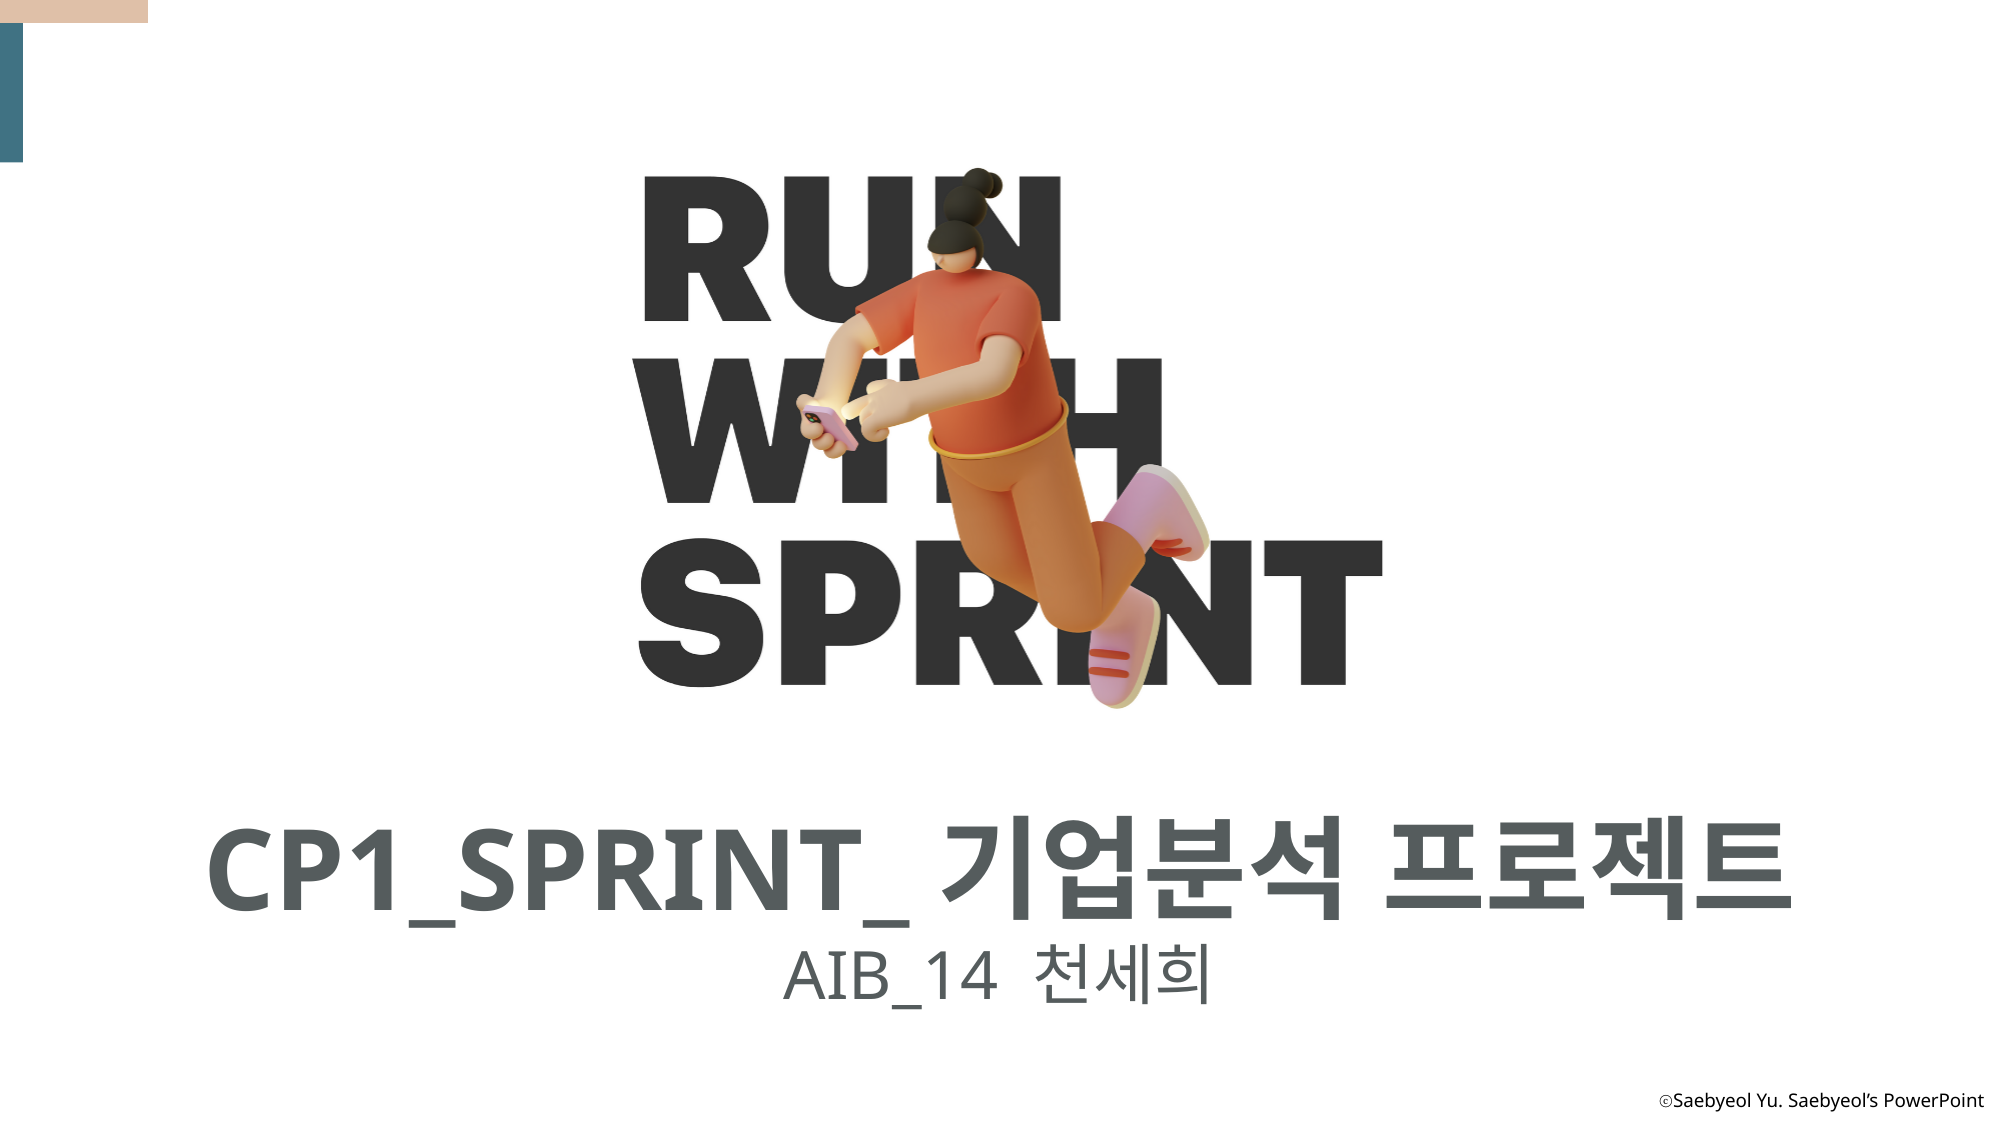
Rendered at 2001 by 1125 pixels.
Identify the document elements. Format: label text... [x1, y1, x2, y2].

picture [592, 101, 1408, 743]
text_box [0, 24, 24, 163]
text_box CP1_SPRINT_기업분석 프로젝트 AIB_14 천세희 [188, 790, 1812, 1125]
text_box [0, 0, 149, 24]
